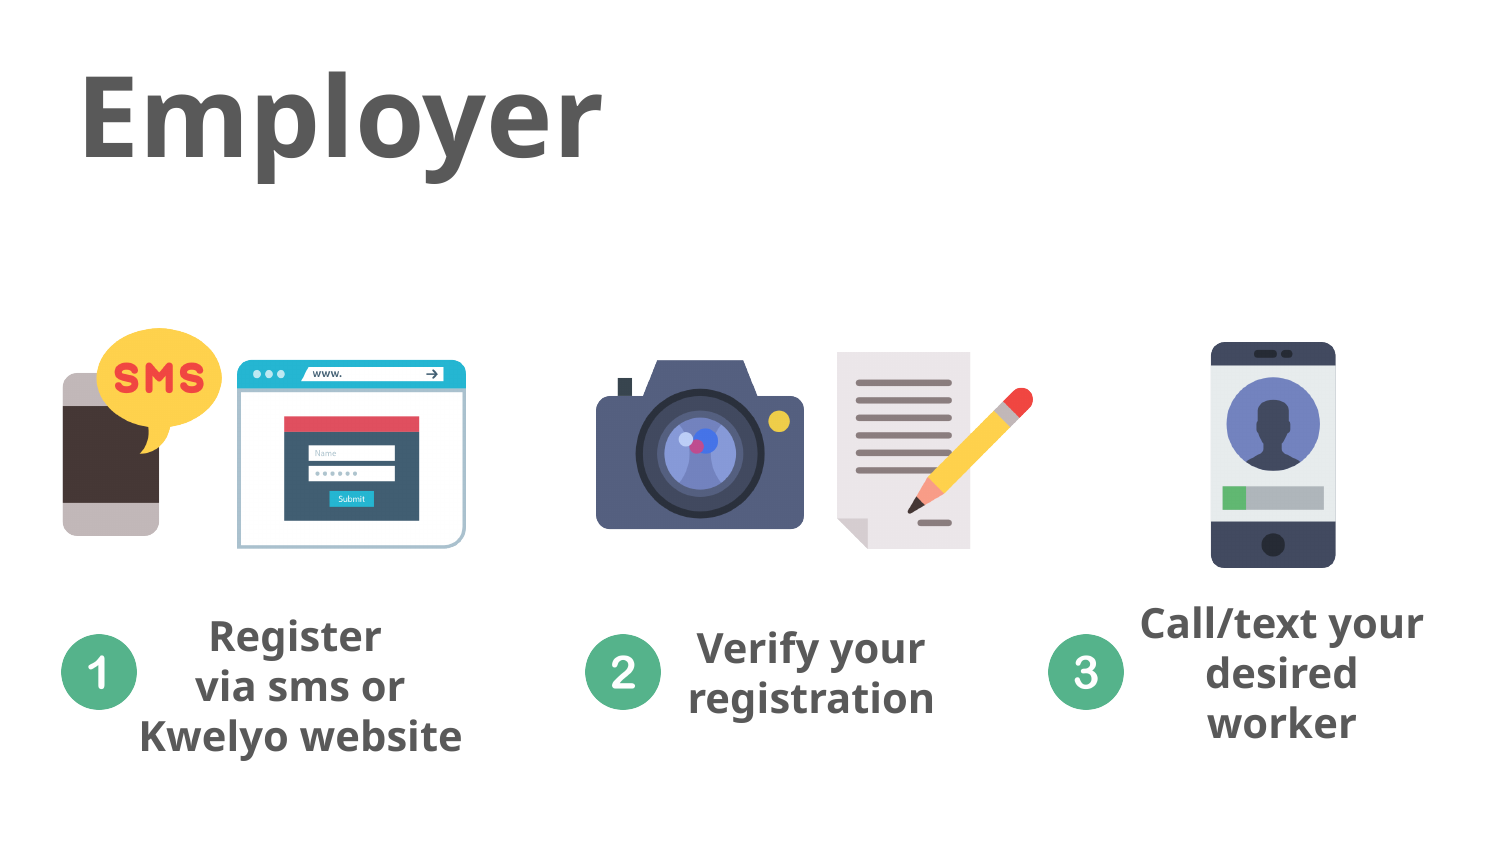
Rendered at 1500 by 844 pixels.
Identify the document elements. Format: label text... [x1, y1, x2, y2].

subtitle Employer [61, 30, 682, 193]
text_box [584, 340, 1033, 738]
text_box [38, 327, 489, 751]
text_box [1048, 342, 1448, 738]
